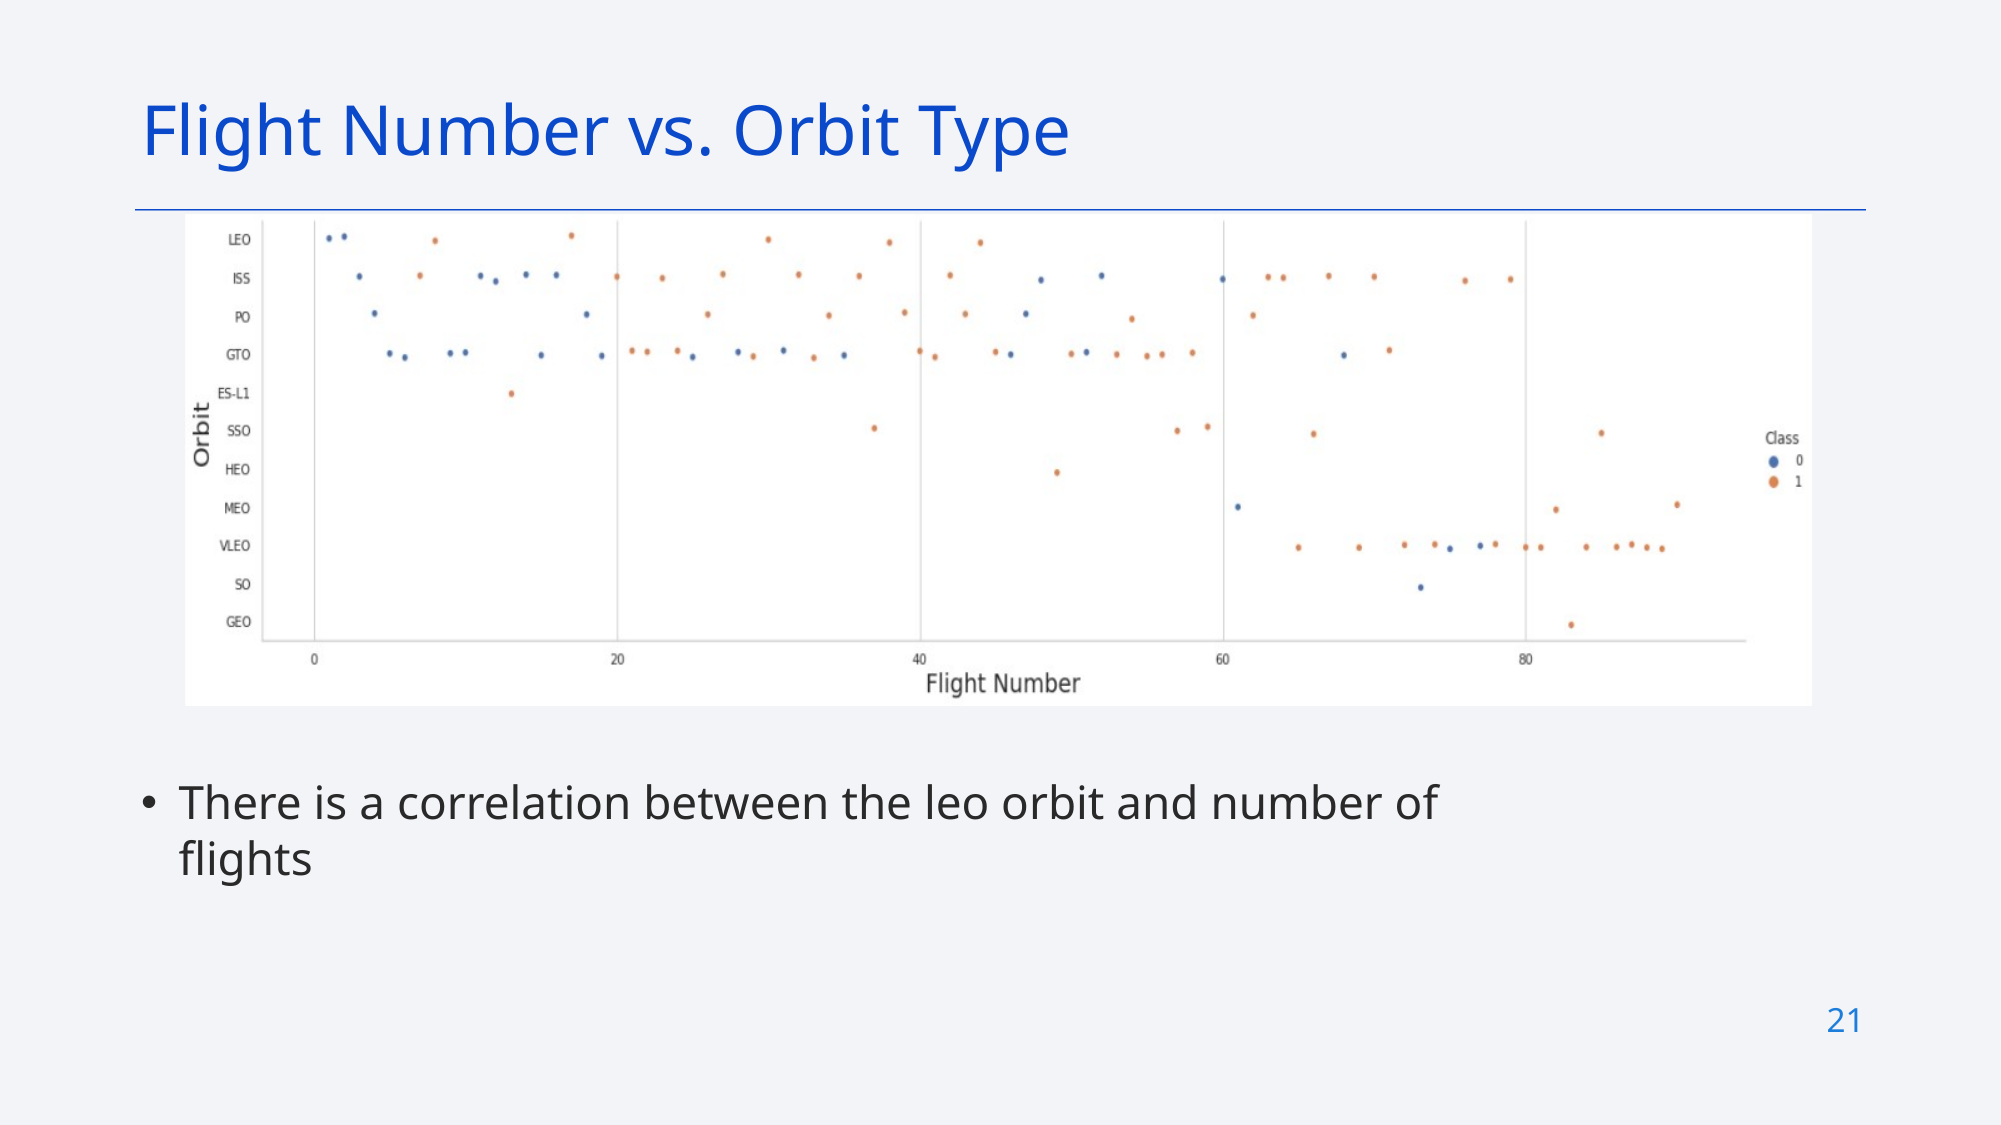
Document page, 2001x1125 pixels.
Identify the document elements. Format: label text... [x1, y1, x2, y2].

picture [0, 0, 2001, 1125]
text_box Flight Number vs. Orbit Type [126, 88, 1852, 179]
slide_number 21 [1429, 988, 1880, 1055]
list There is a correlation between the leo orbit and number of flights [126, 766, 1488, 965]
